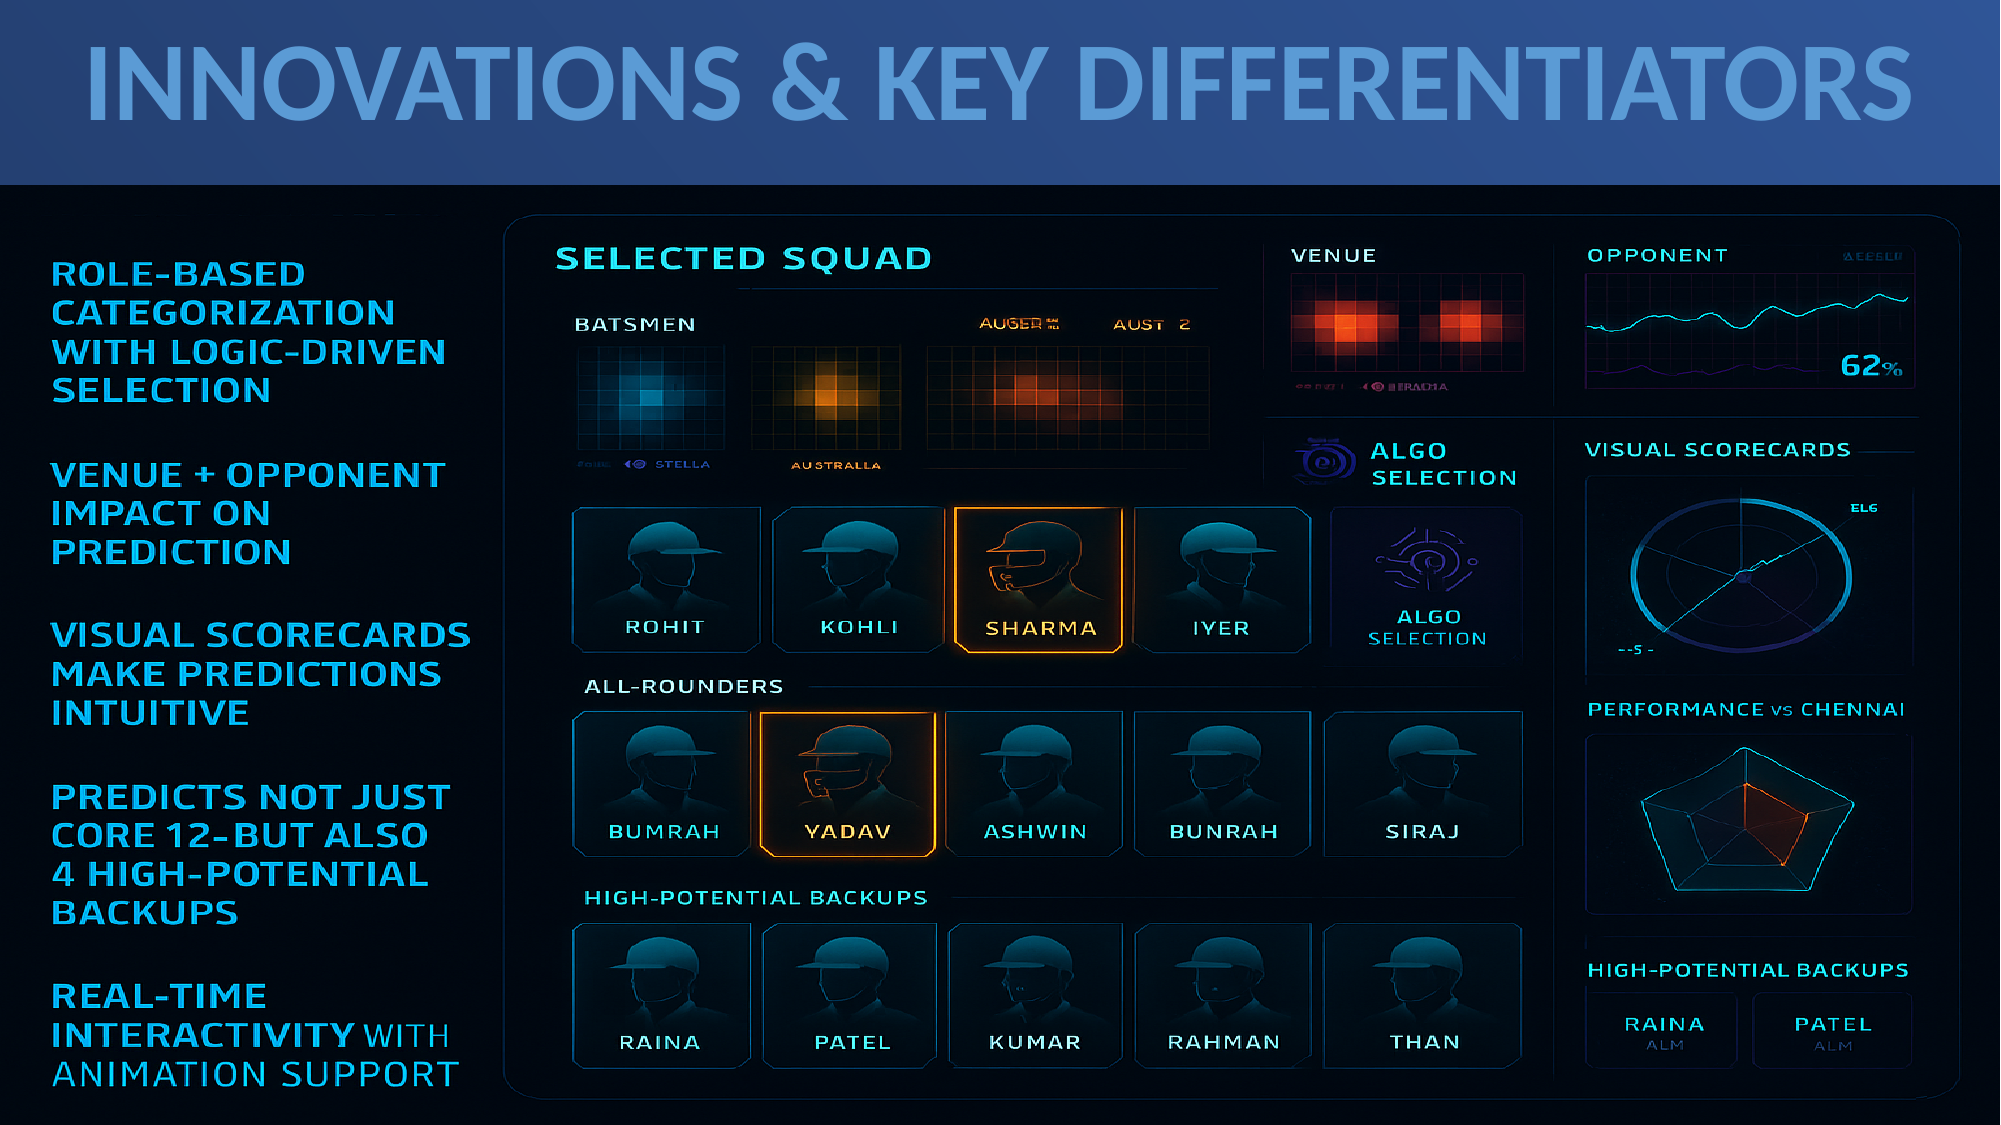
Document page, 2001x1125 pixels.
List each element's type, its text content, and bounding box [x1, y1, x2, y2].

text_box INNOVATIONS & KEY DIFFERENTIATORS [68, 0, 1932, 150]
picture [0, 185, 2000, 1125]
